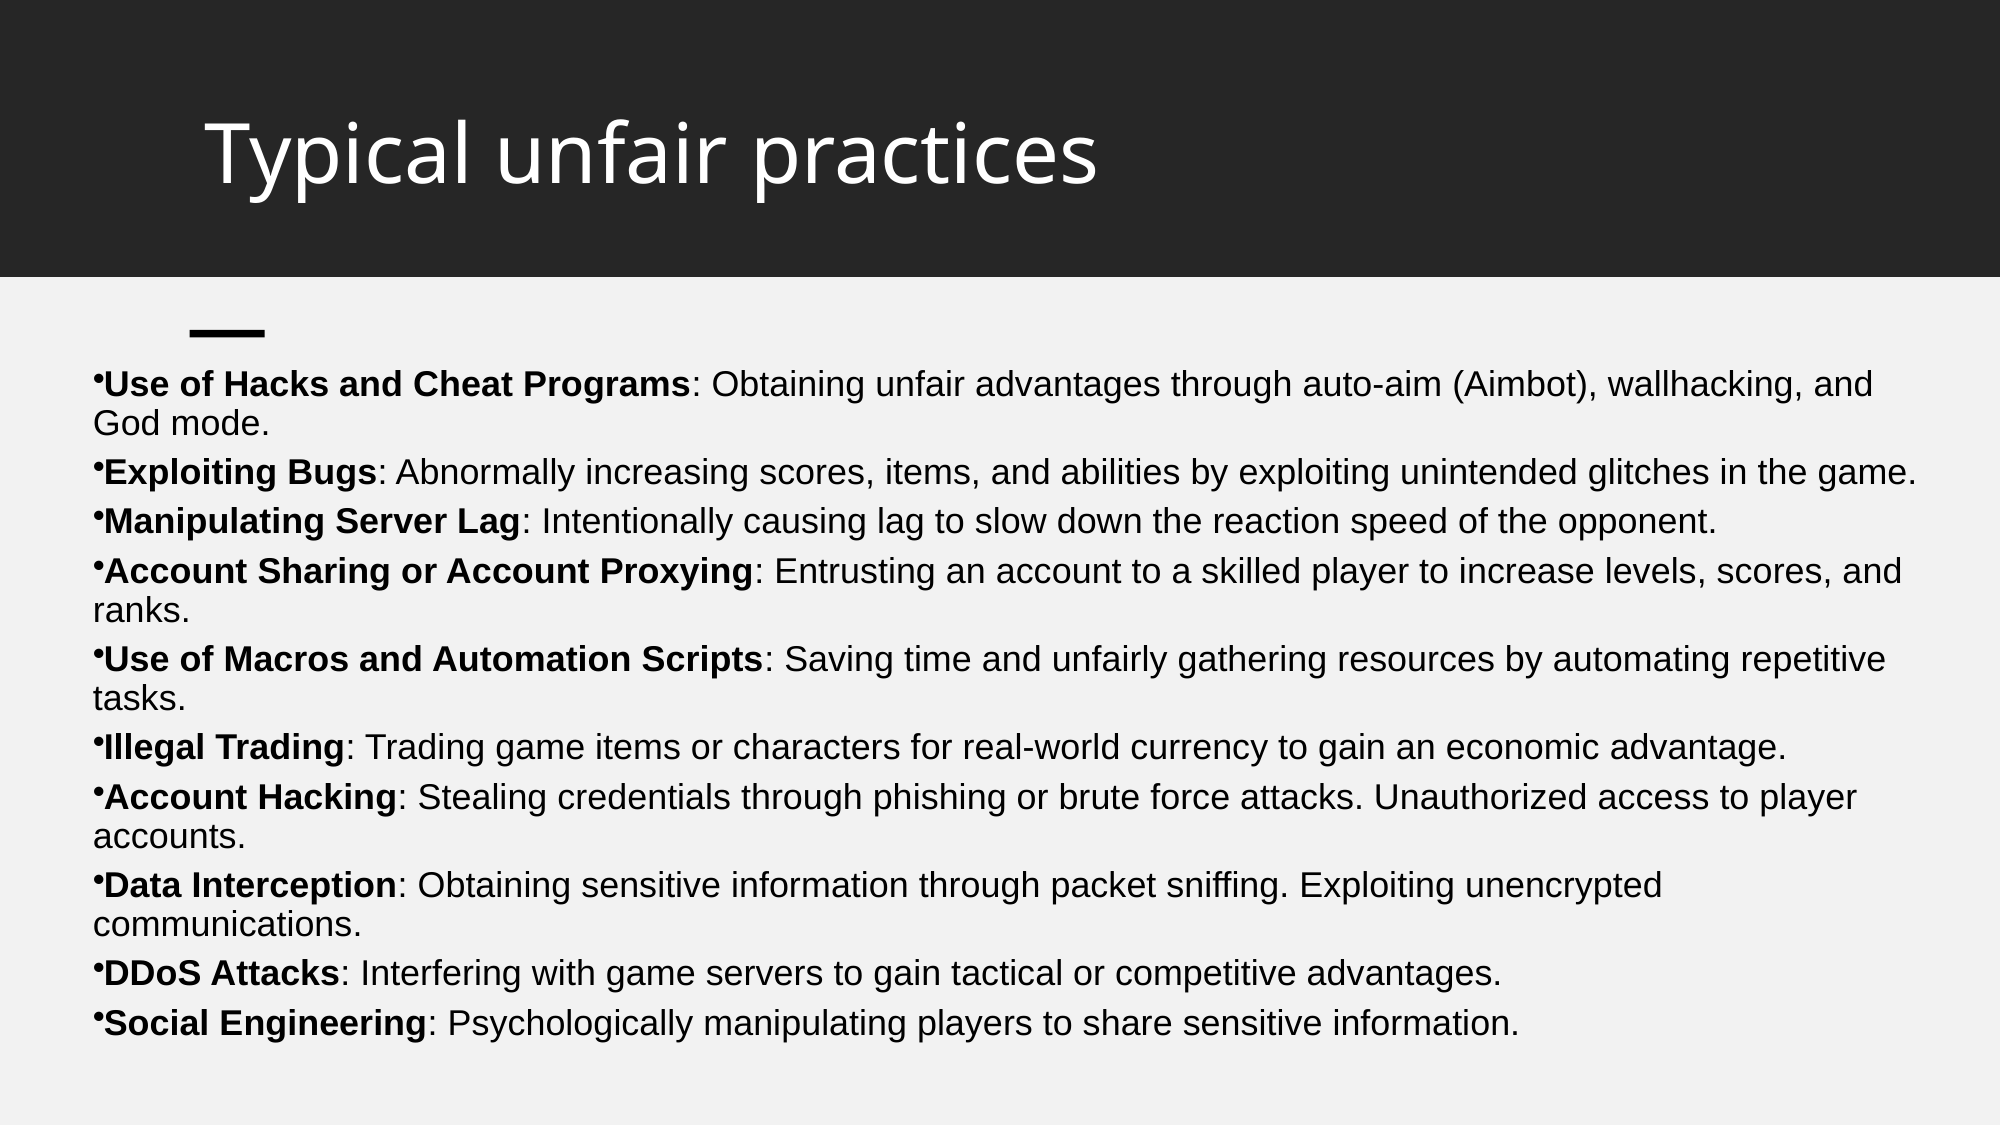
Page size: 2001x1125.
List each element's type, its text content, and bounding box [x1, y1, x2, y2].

title Typical unfair practices [189, 104, 1812, 253]
text_box [0, 275, 2000, 1125]
list Use of Hacks and Cheat Programs: Obtaining unfair advantages through auto-aim (Aimbot), wallhacking, and God mode. Exploiting Bugs: Abnormally increasing scores, items, and abilities by exploiting unintended glitches in the game. Manipulating Server Lag: Intentionally causing lag to slow down the reaction speed of the opponent. Account Sharing or Account Proxying: Entrusting an account to a skilled player to increase levels, scores, and ranks. Use of Macros and Automation Scripts: Saving time and unfairly gathering resources by automating repetitive tasks. Illegal Trading: Trading game items or characters for real-world currency to gain an economic advantage. Account Hacking: Stealing credentials through phishing or brute force attacks. Unauthorized access to player accounts. Data Interception: Obtaining sensitive information through packet sniffing. Exploiting unencrypted communications. DDoS Attacks: Interfering with game servers to gain tactical or competitive advantages. Social Engineering: Psychologically manipulating players to share sensitive information. [77, 357, 1943, 1079]
text_box [0, 0, 2000, 275]
text_box [188, 328, 266, 339]
